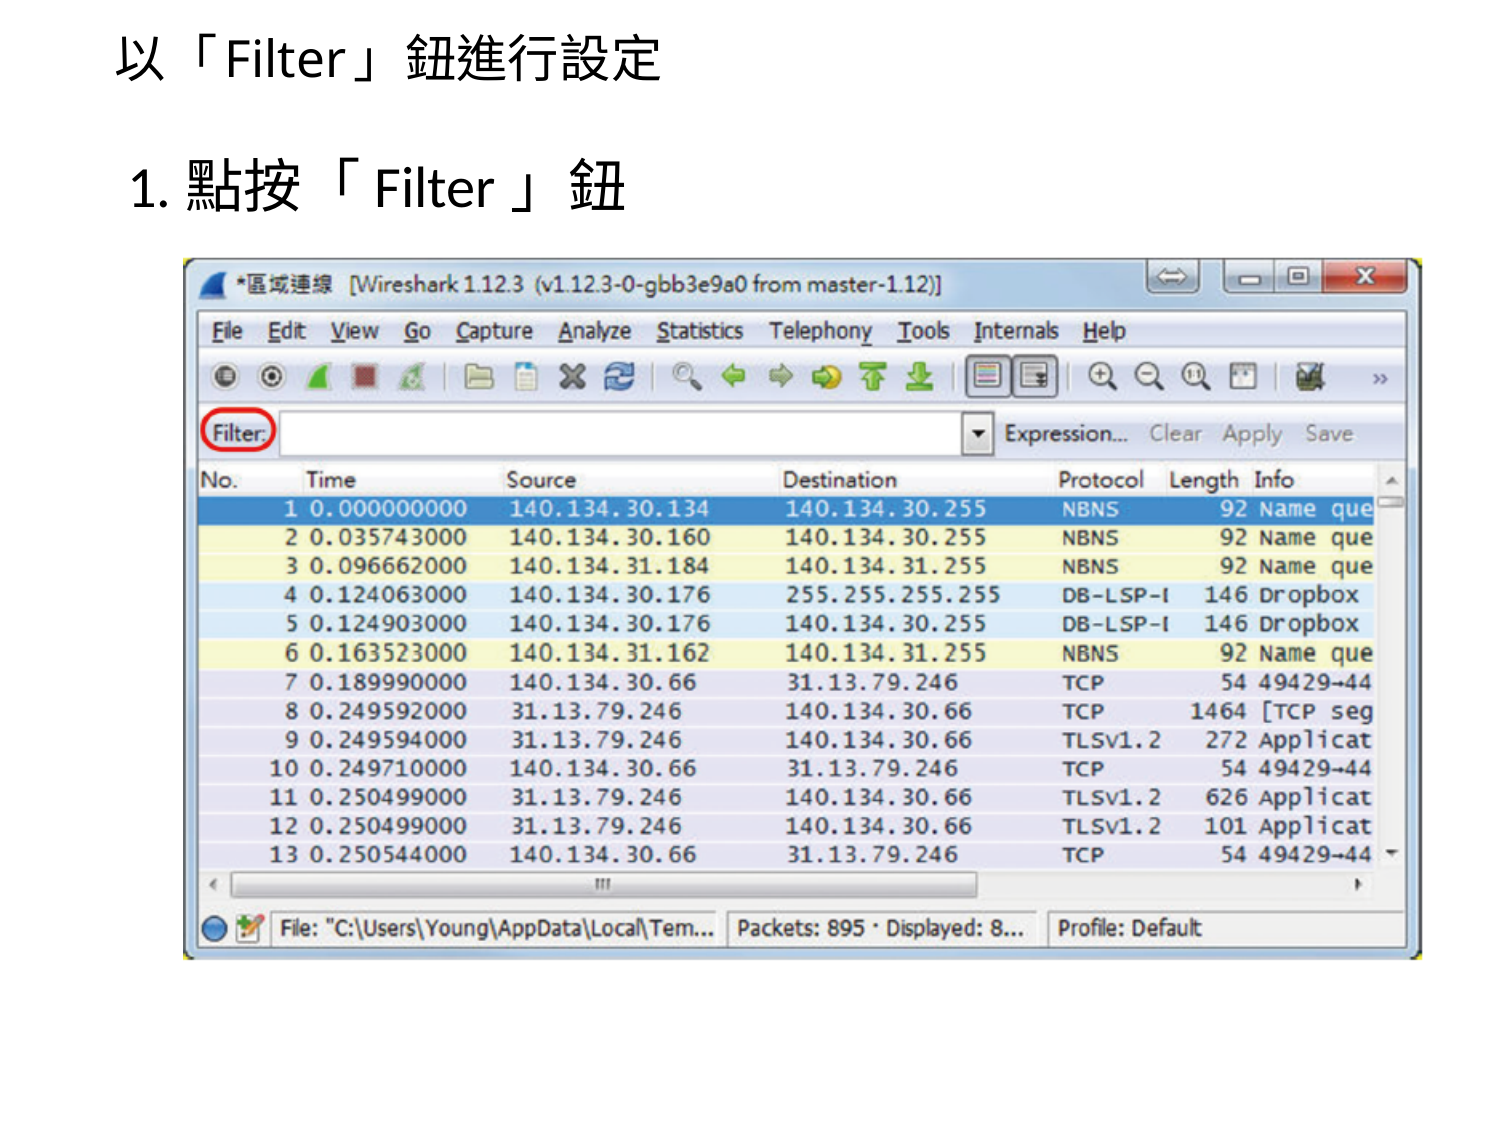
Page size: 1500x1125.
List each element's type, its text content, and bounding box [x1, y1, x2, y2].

list 1.點按「Filter」鈕 [112, 149, 1500, 1088]
picture [183, 255, 1424, 965]
title 以「Filter」鈕進行設定 [99, 24, 1475, 97]
